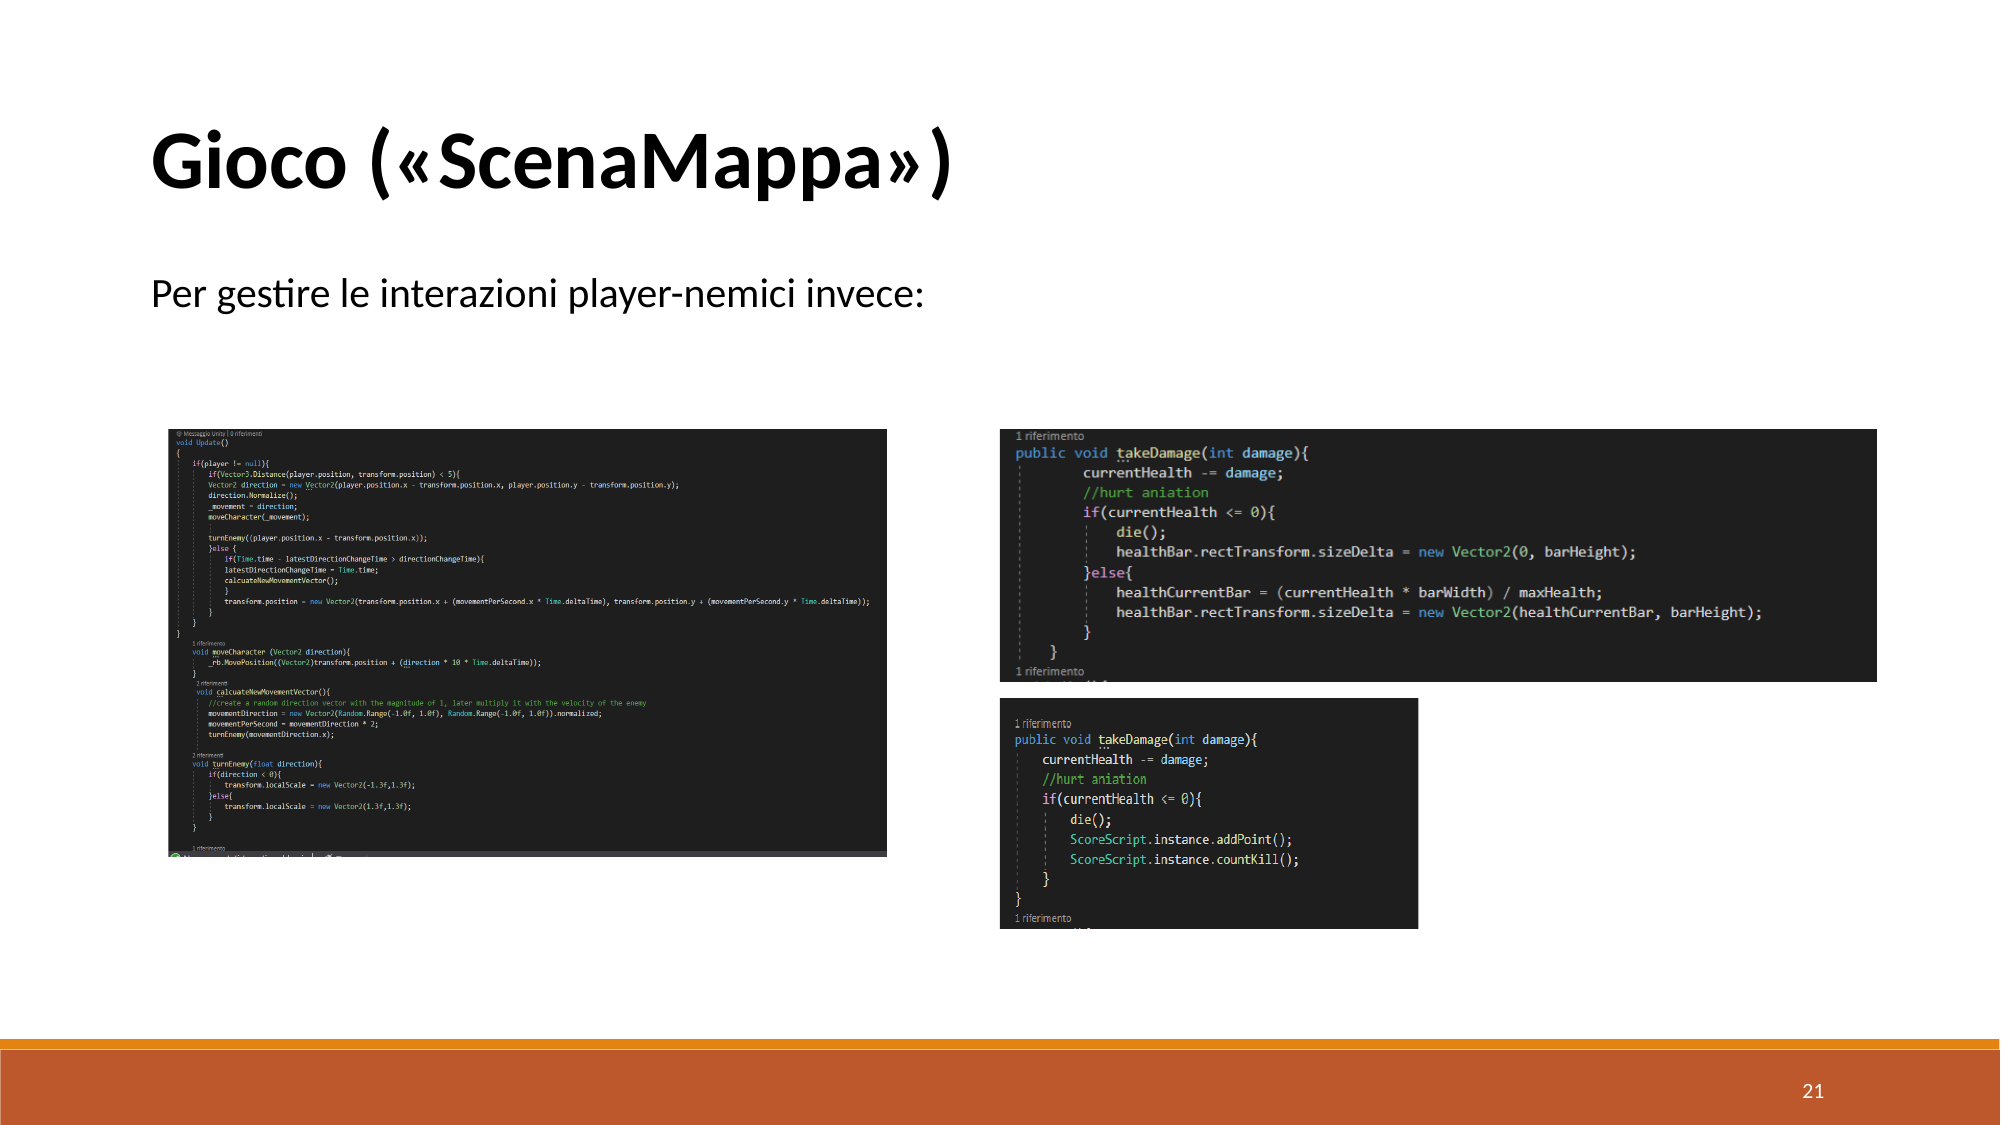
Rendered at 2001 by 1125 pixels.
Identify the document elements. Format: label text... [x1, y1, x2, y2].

text_box Gioco («ScenaMappa») Per gestire le interazioni player-nemici invece: [136, 98, 1832, 574]
slide_number 21 [1624, 1059, 1840, 1120]
picture [999, 697, 1419, 929]
picture [167, 429, 888, 857]
picture [999, 429, 1878, 682]
